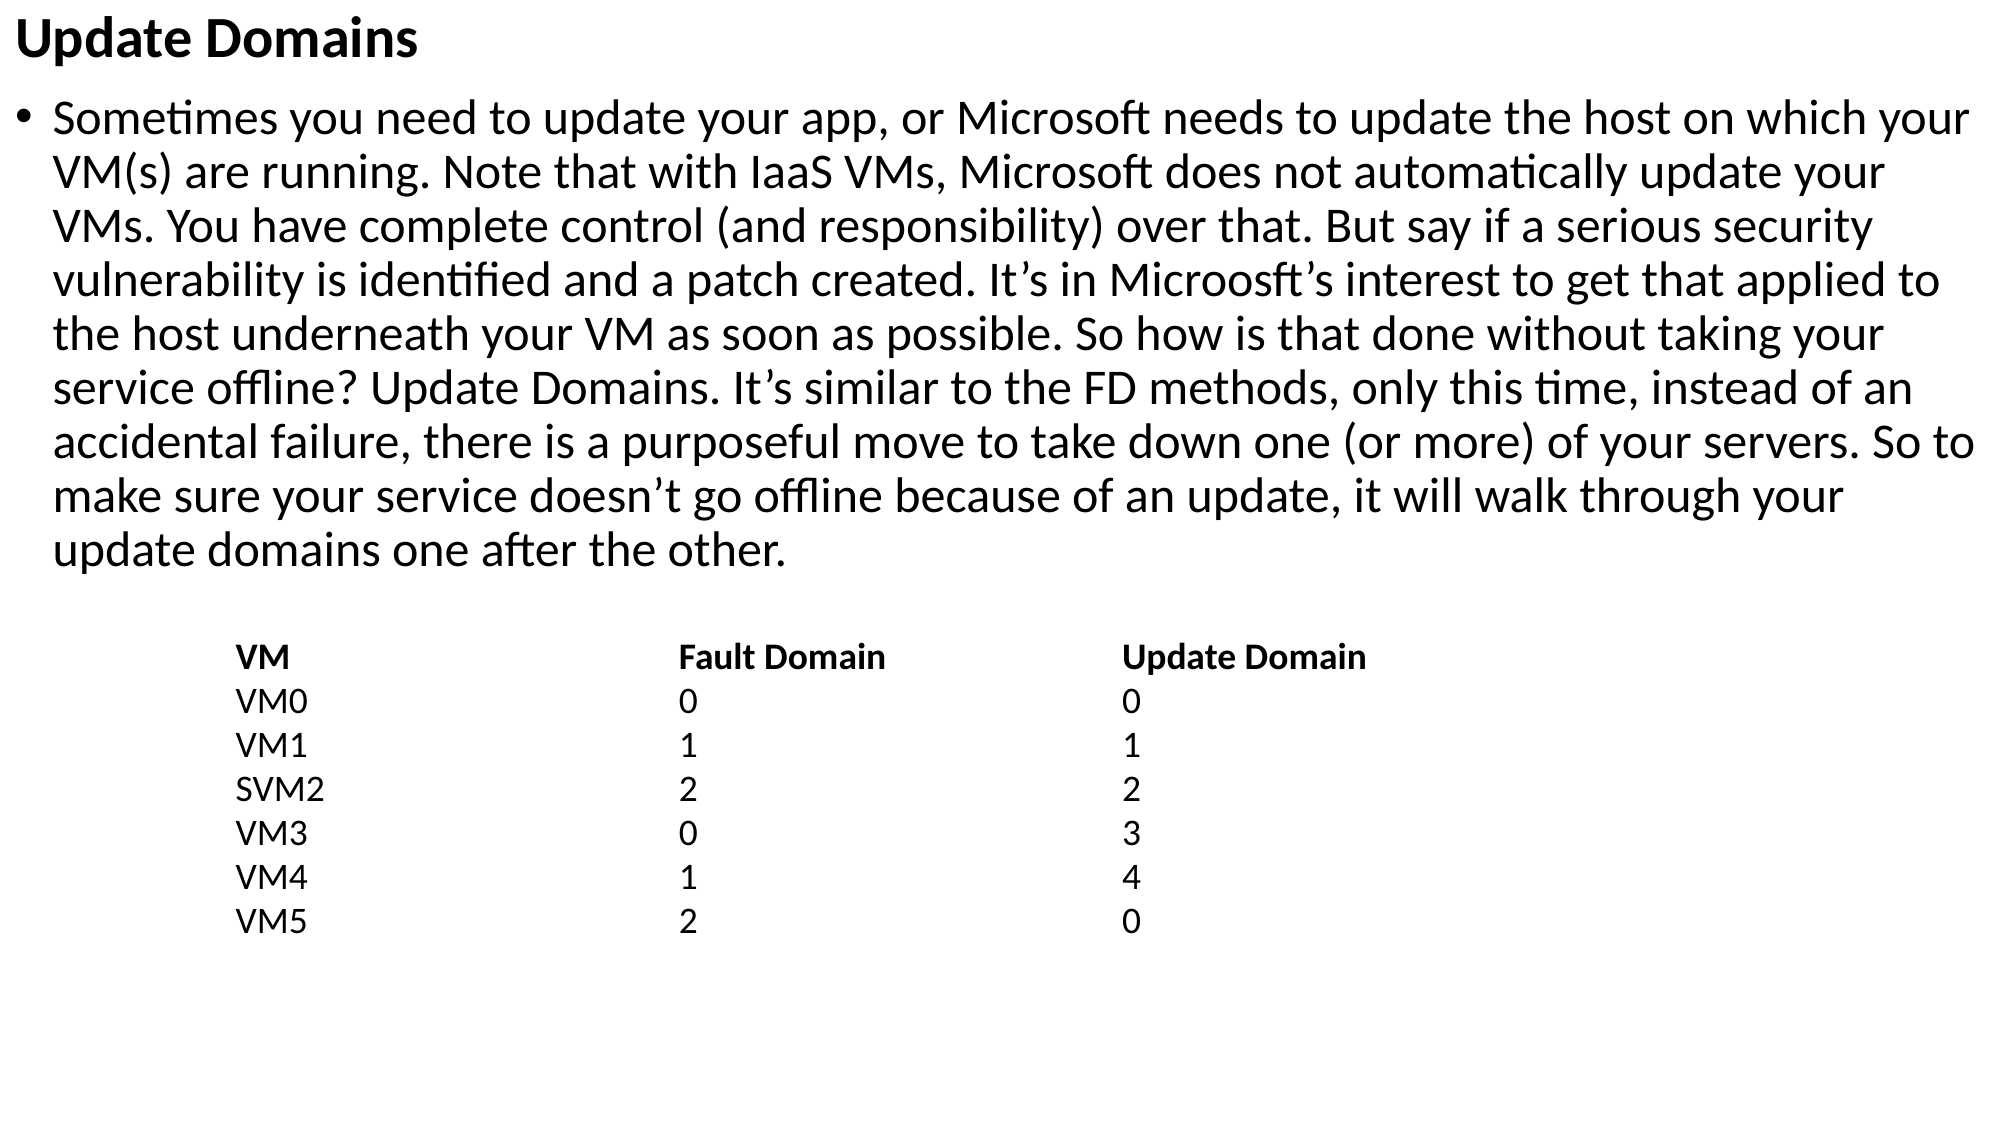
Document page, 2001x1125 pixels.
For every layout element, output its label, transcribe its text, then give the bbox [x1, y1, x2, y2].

table_cell VM4 [233, 858, 676, 902]
table_header Fault Domain [676, 639, 1119, 683]
table_cell 4 [1119, 858, 1562, 902]
table_cell 2 [1119, 771, 1562, 815]
table_cell 0 [1119, 683, 1562, 727]
table_cell VM3 [233, 815, 676, 858]
table_cell 2 [676, 902, 1119, 946]
table_cell 0 [676, 815, 1119, 858]
table_cell 0 [676, 683, 1119, 727]
table_cell VM0 [233, 683, 676, 727]
table_cell 2 [676, 771, 1119, 815]
table_cell SVM2 [233, 771, 676, 815]
table_cell 0 [1119, 902, 1562, 946]
table_header Update Domain [1119, 639, 1562, 683]
table_cell VM1 [233, 727, 676, 771]
table_cell 1 [676, 727, 1119, 771]
table_cell 1 [1119, 727, 1562, 771]
table_cell VM5 [233, 902, 676, 946]
table_cell 3 [1119, 815, 1562, 858]
table_cell 1 [676, 858, 1119, 902]
list Update Domains Sometimes you need to update your app, or Microsoft needs to update the host on which your VM(s) are running. Note that with IaaS VMs, Microsoft does not automatically update your VMs. You have complete control (and responsibility) over that. But say if a serious security vulnerability is identified and a patch created. It’s in Microosft’s interest to get that applied to the host underneath your VM as soon as possible. So how is that done without taking your service offline? Update Domains. It’s similar to the FD methods, only this time, instead of an accidental failure, there is a purposeful move to take down one (or more) of your servers. So to make sure your service doesn’t go offline because of an update, it will walk through your update domains one after the other. [0, 0, 2000, 1125]
table_header VM [233, 639, 676, 683]
